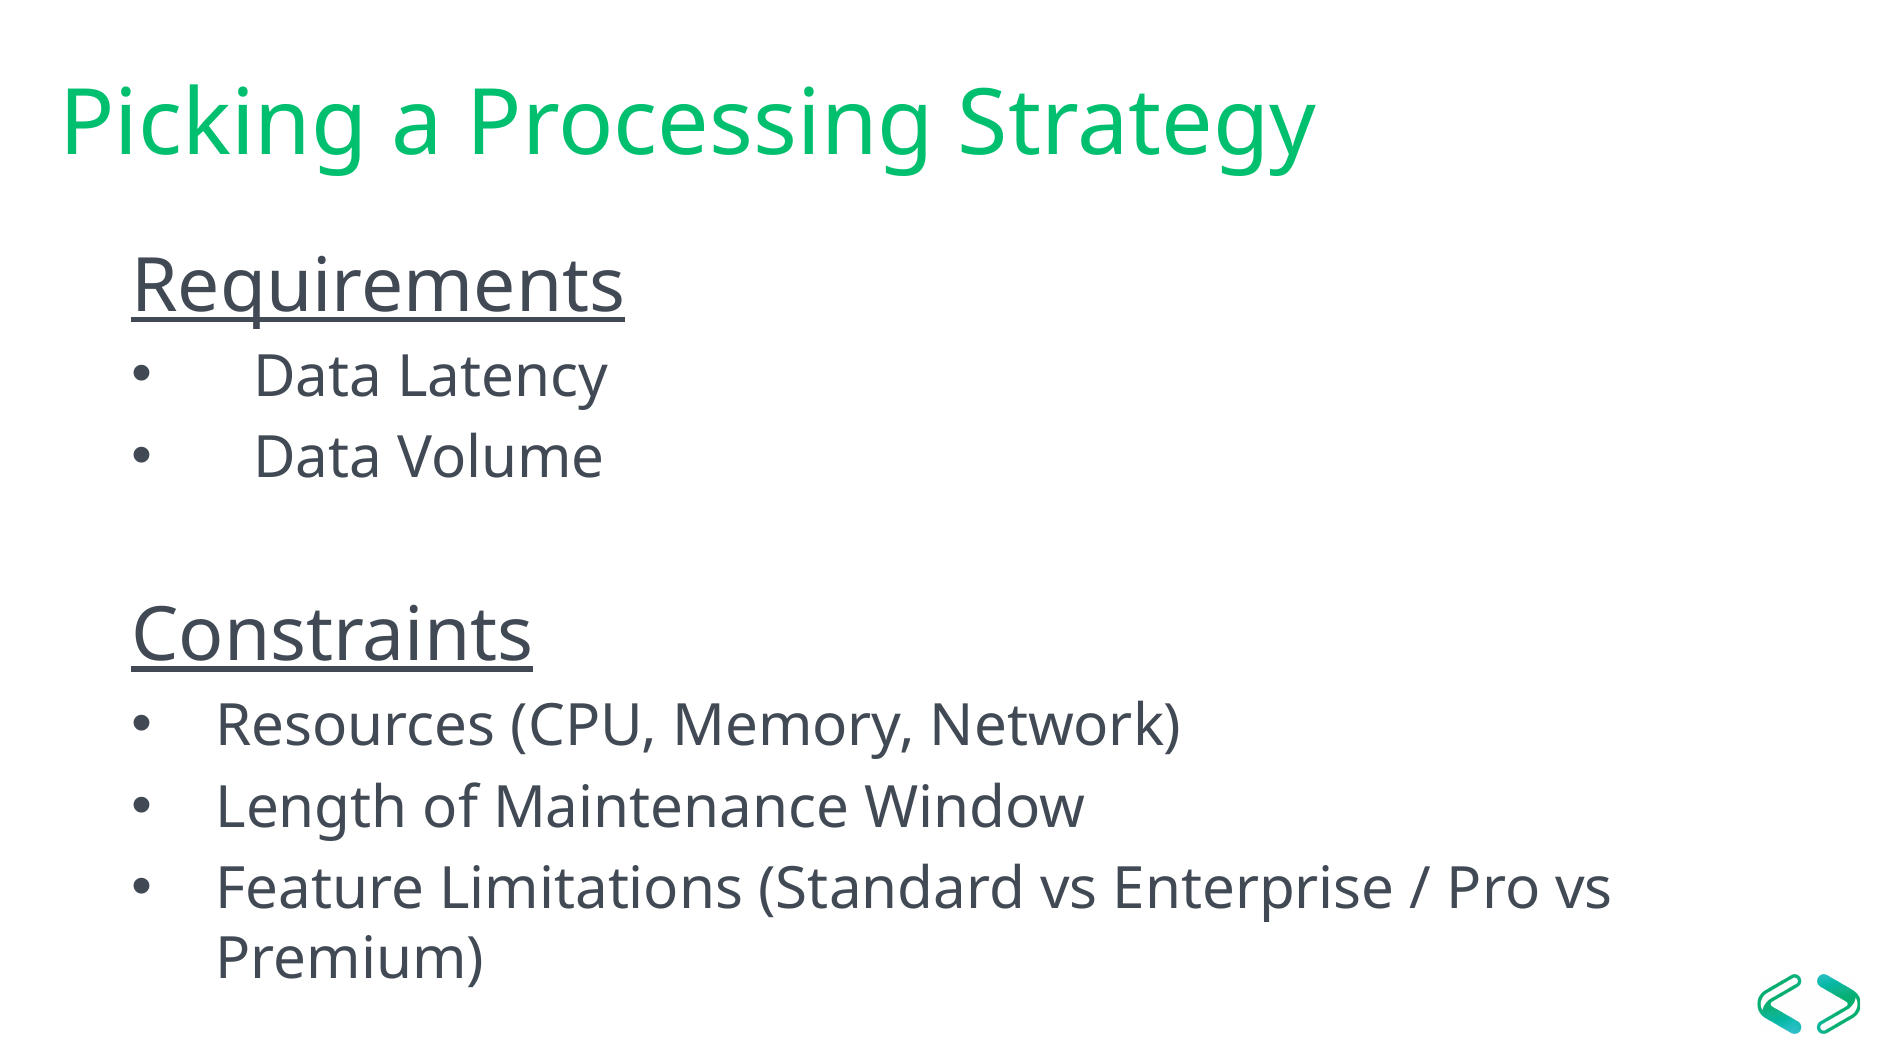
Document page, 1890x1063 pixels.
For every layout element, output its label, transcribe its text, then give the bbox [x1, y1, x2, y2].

list Requirements Data Latency Data Volume Constraints Resources (CPU, Memory, Network) Length of Maintenance Window Feature Limitations (Standard vs Enterprise / Pro vs Premium) [131, 236, 1758, 1004]
title Picking a Processing Strategy [59, 59, 1831, 178]
